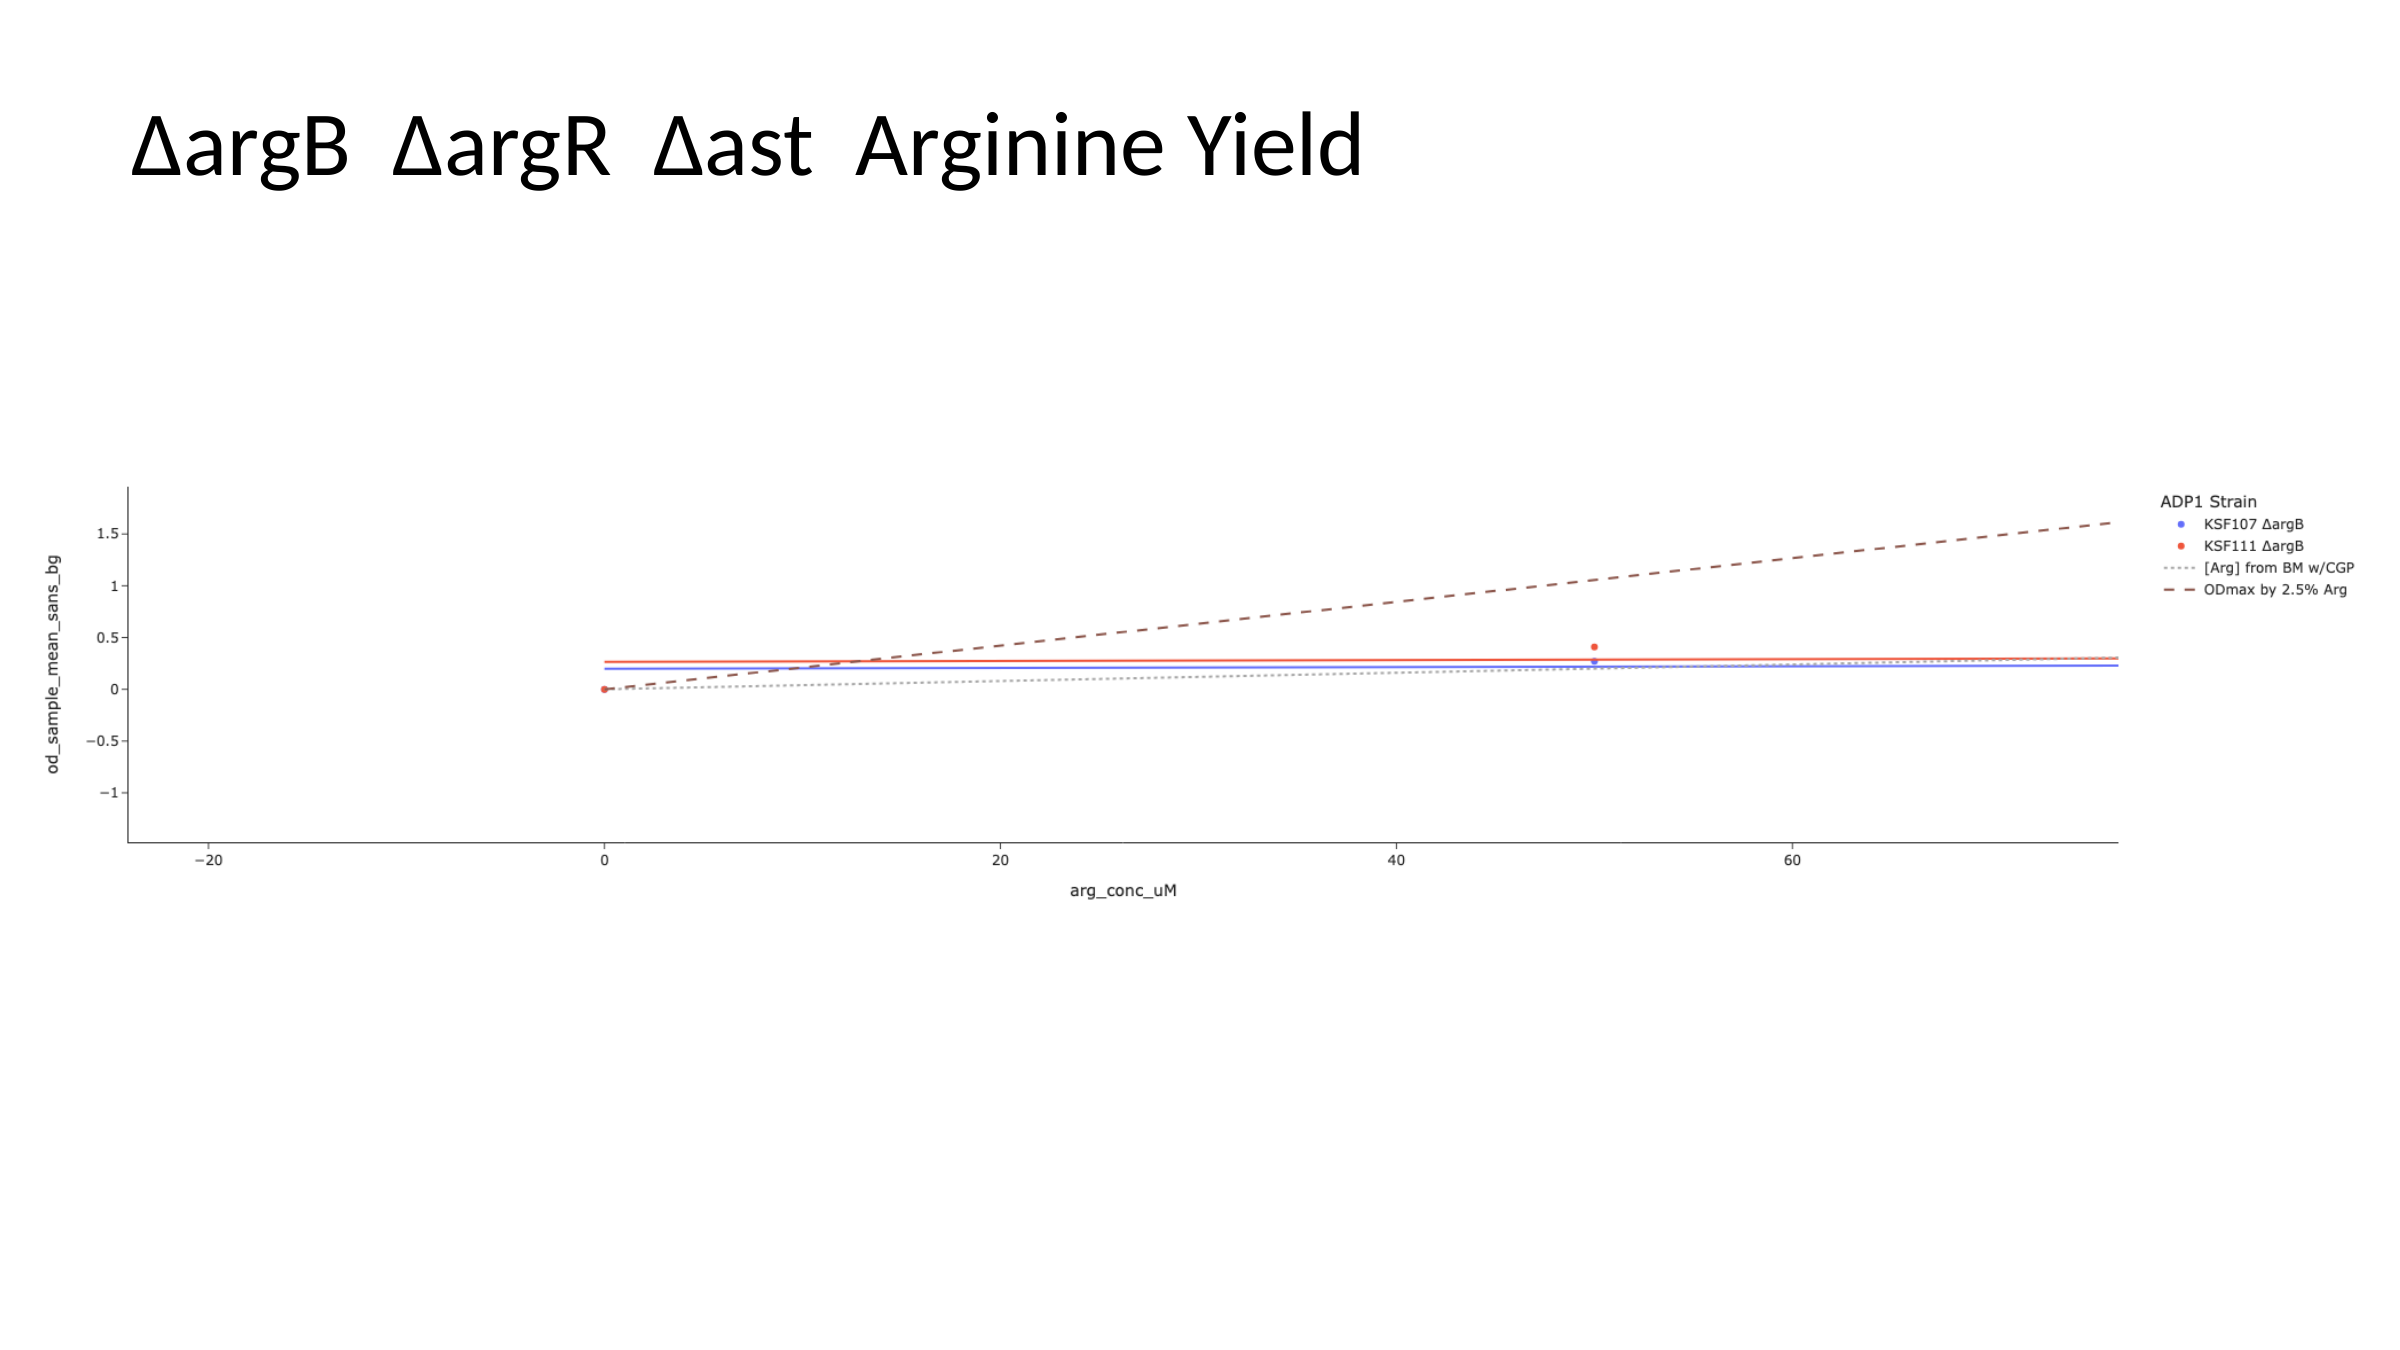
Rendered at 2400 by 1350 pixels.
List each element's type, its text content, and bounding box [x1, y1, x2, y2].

title ∆argB ∆argR ∆ast Arginine Yield [75, 45, 1425, 233]
picture [36, 418, 2375, 934]
